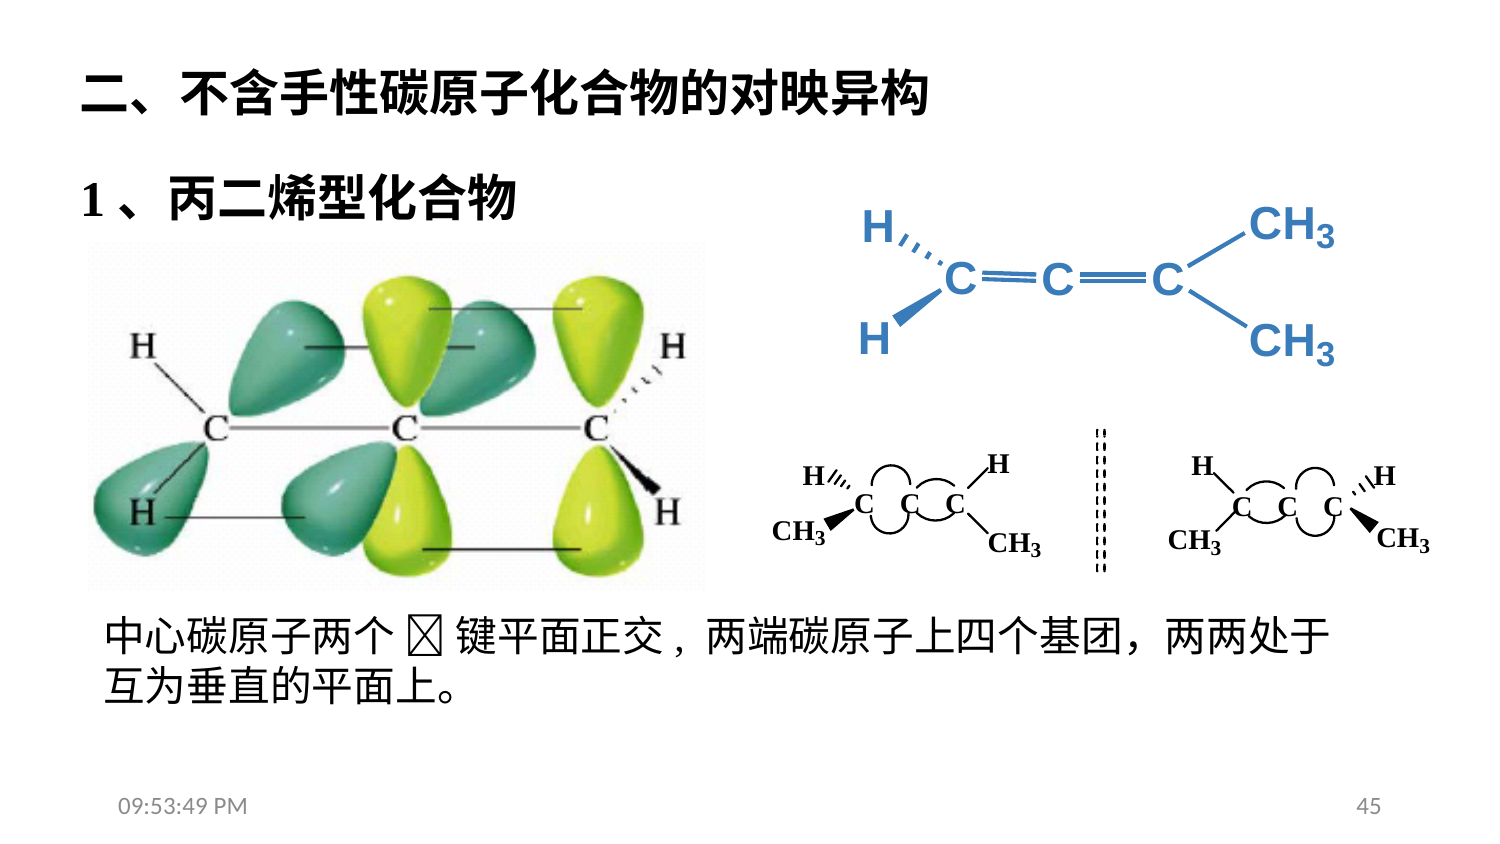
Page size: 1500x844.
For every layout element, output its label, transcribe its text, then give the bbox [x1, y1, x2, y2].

text_box 二、不含手性碳原子化合物的对映异构 [65, 55, 975, 188]
picture [757, 386, 1436, 600]
text_box 中心碳原子两个  键平面正交, 两端碳原子上四个基团，两两处于互为垂直的平面上。 [88, 602, 1353, 718]
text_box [852, 197, 1341, 372]
slide_number 45 [1059, 782, 1397, 828]
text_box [88, 241, 705, 593]
text_box 1、丙二烯型化合物 [65, 159, 816, 234]
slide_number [103, 782, 441, 828]
